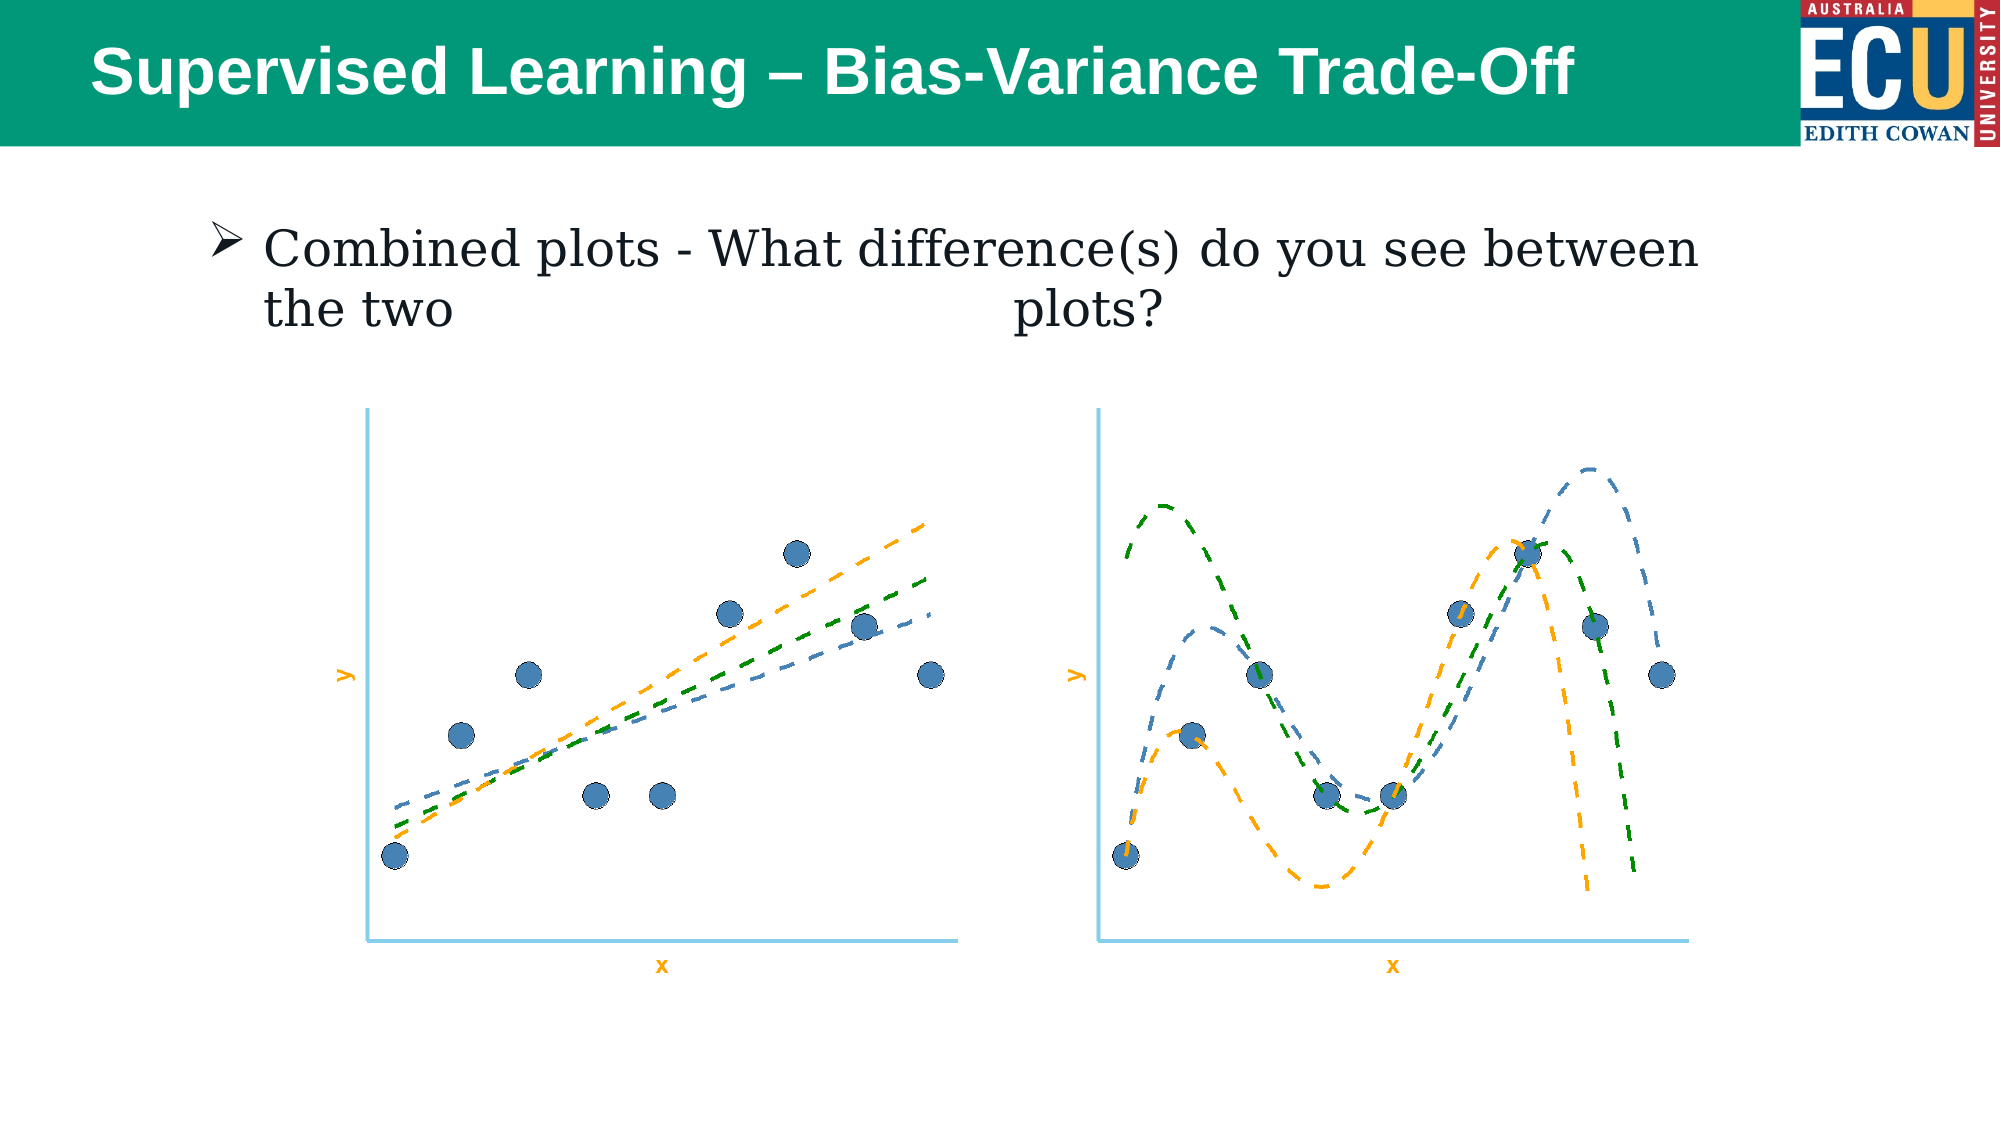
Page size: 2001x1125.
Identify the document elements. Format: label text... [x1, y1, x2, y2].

picture [318, 396, 970, 989]
title Supervised Learning – Bias-Variance Trade-Off [75, 0, 1801, 147]
picture [1801, 0, 2000, 147]
list Combined plots - What difference(s) do you see between the two plots? [179, 208, 1798, 1028]
picture [1050, 396, 1701, 989]
